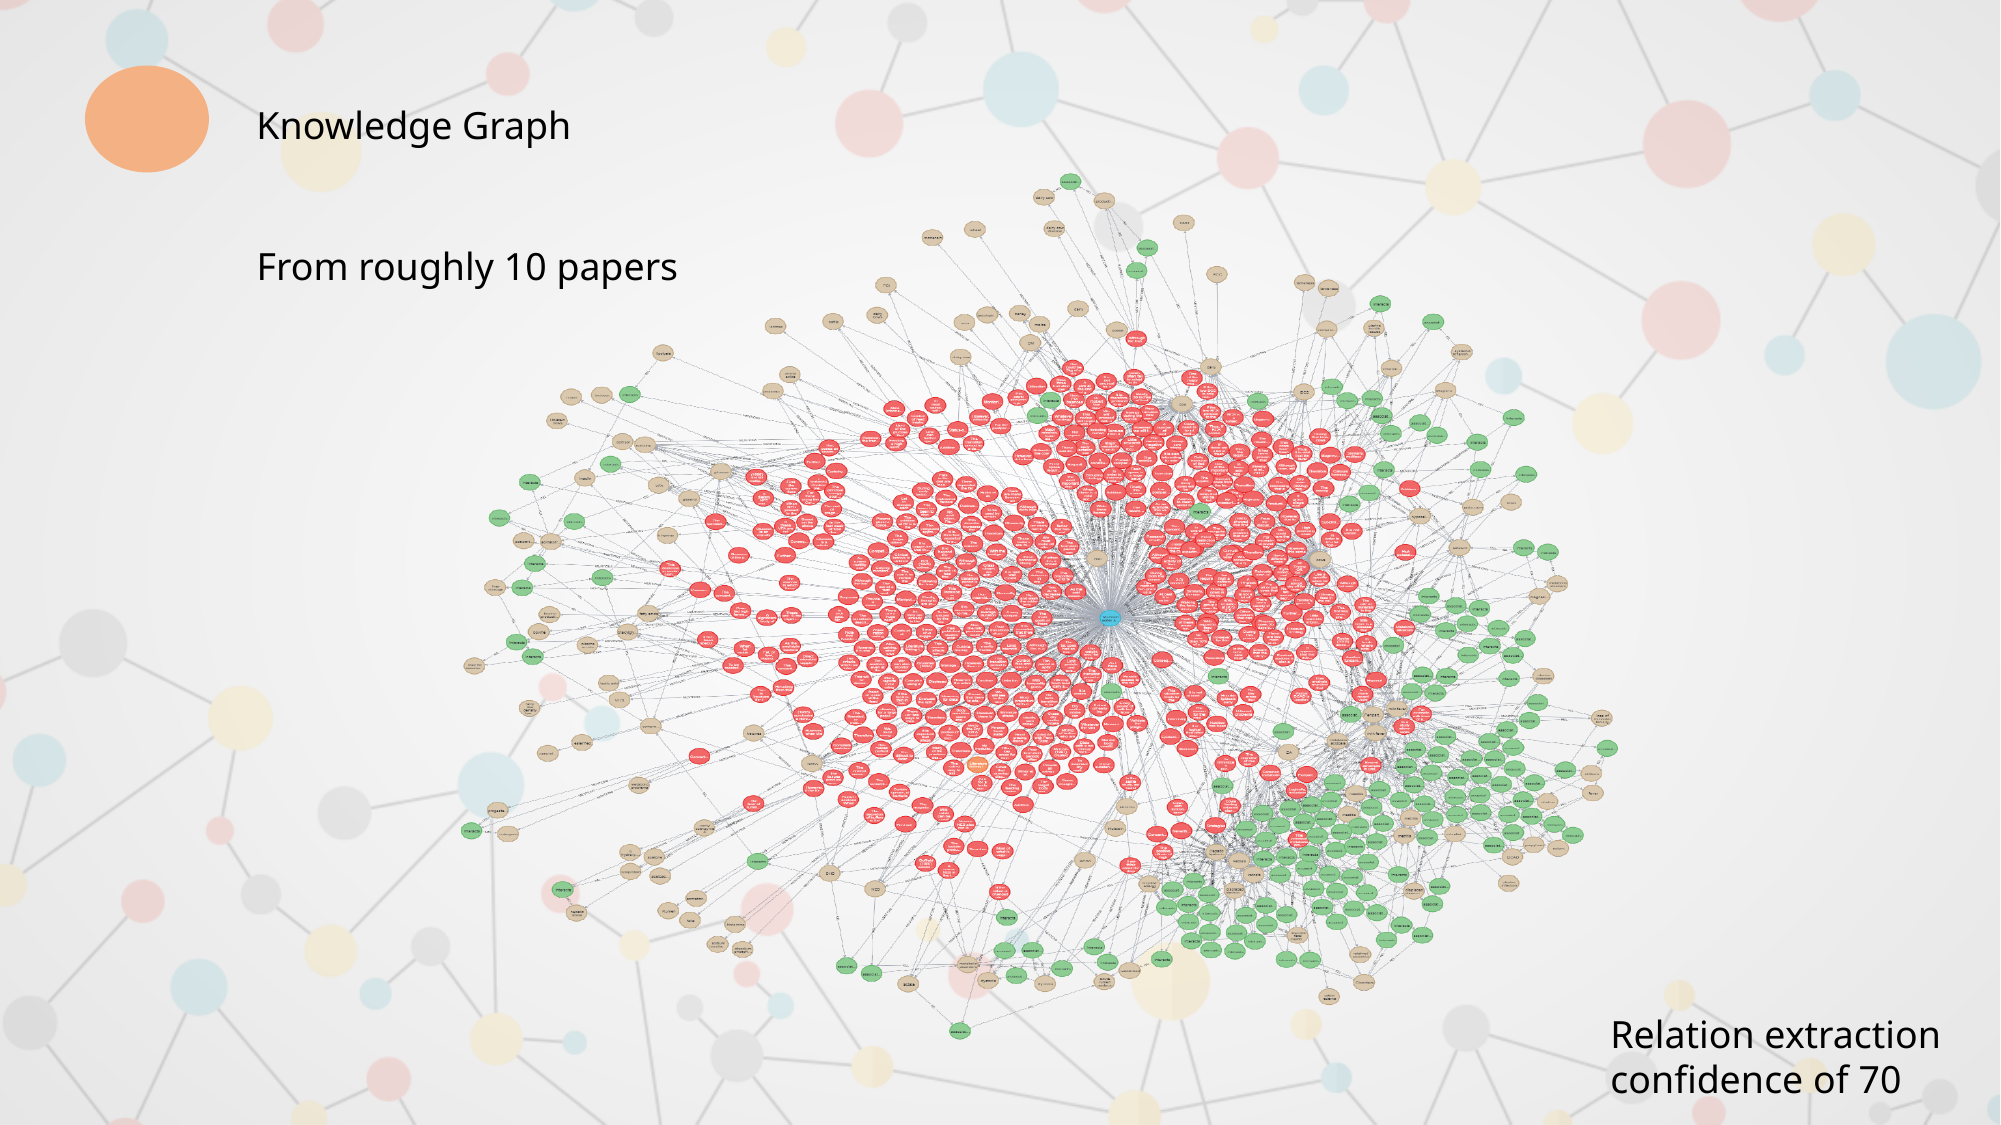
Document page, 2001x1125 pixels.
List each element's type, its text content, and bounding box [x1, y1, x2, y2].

text_box Knowledge Graph [241, 94, 1392, 154]
text_box [83, 64, 210, 174]
text_box Relation extraction confidence of 70 [1595, 1003, 1965, 1109]
picture [0, 0, 2001, 1125]
text_box From roughly 10 papers [241, 235, 459, 296]
